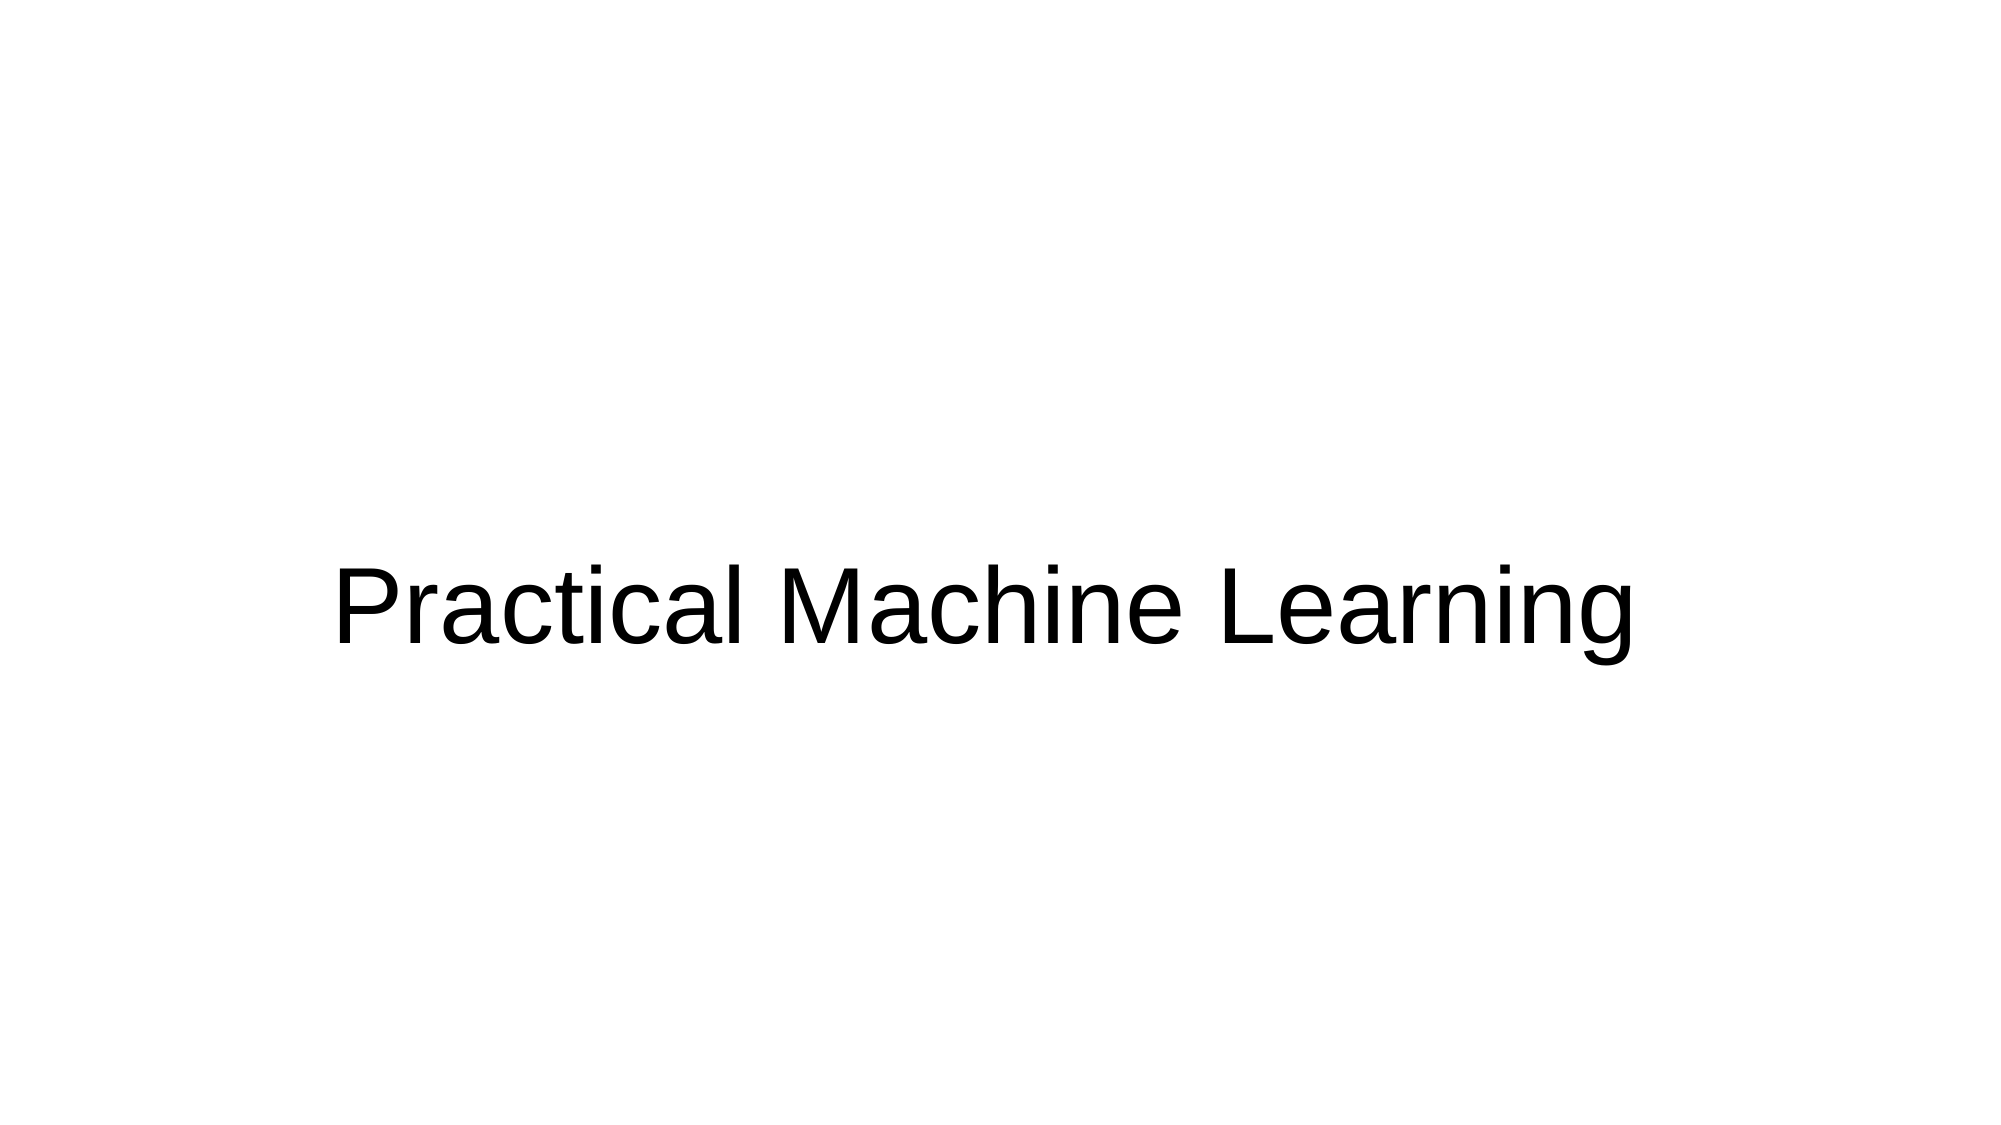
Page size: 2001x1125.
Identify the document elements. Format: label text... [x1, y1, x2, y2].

title Practical Machine Learning [249, 282, 1750, 675]
